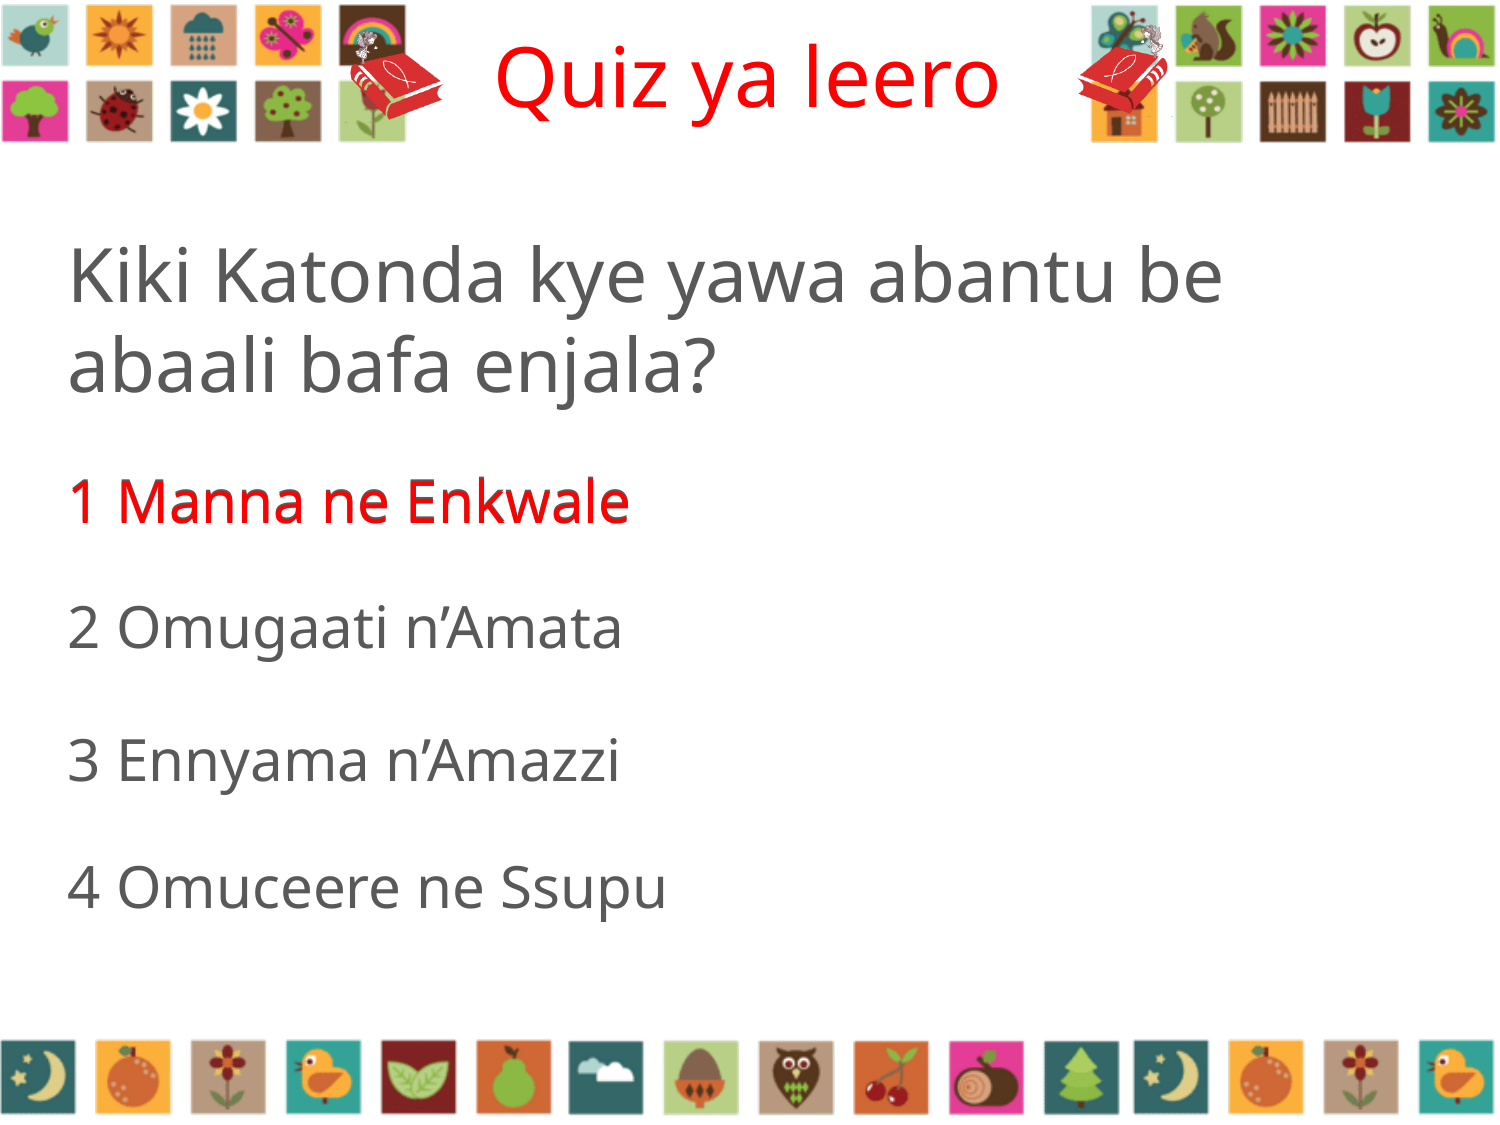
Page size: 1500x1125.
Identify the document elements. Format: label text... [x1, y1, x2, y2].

text_box Kiki Katonda kye yawa abantu be abaali bafa enjala? [53, 219, 1436, 415]
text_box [0, 1028, 1500, 1118]
text_box Quiz ya leero [427, 16, 1078, 131]
picture [1046, 3, 1500, 150]
picture [0, 3, 475, 150]
text_box 1 Manna ne Enkwale [53, 457, 1483, 543]
text_box 2 Omugaati n’Amata [53, 582, 1436, 668]
text_box 3 Ennyama n’Amazzi [53, 716, 1483, 801]
text_box 4 Omuceere ne Ssupu [53, 842, 1483, 928]
